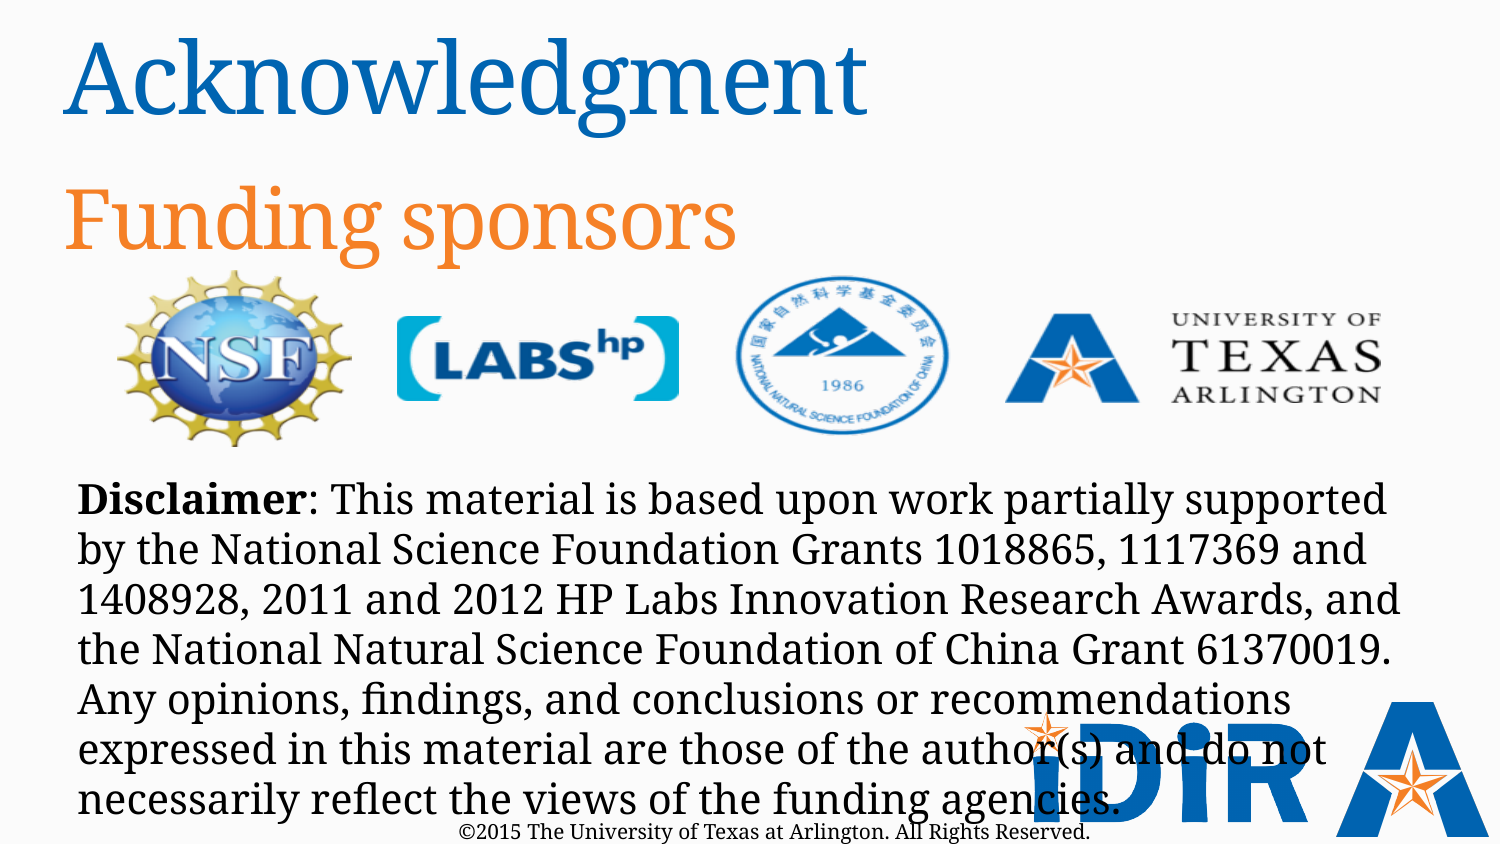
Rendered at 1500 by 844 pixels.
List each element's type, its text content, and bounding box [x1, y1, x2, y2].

title Acknowledgment [63, 28, 1436, 138]
picture [397, 316, 404, 322]
picture [1336, 702, 1489, 837]
picture [671, 394, 680, 401]
text_box ©2015 The University of Texas at Arlington. All Rights Reserved. [458, 818, 1091, 844]
picture [397, 395, 405, 401]
picture [724, 270, 960, 447]
picture [671, 316, 680, 323]
picture [410, 316, 665, 401]
picture [1005, 313, 1381, 404]
picture [116, 270, 352, 447]
text_box Disclaimer: This material is based upon work partially supported by the National Science Foundation Grants 1018865, 1117369 and 1408928, 2011 and 2012 HP Labs Innovation Research Awards, and the National Natural Science Foundation of China Grant 61370019. Any opinions, findings, and conclusions or recommendations expressed in this material are those of the author(s) and do not necessarily reflect the views of the funding agencies. [62, 465, 1433, 831]
list Funding sponsors [63, 178, 1436, 270]
